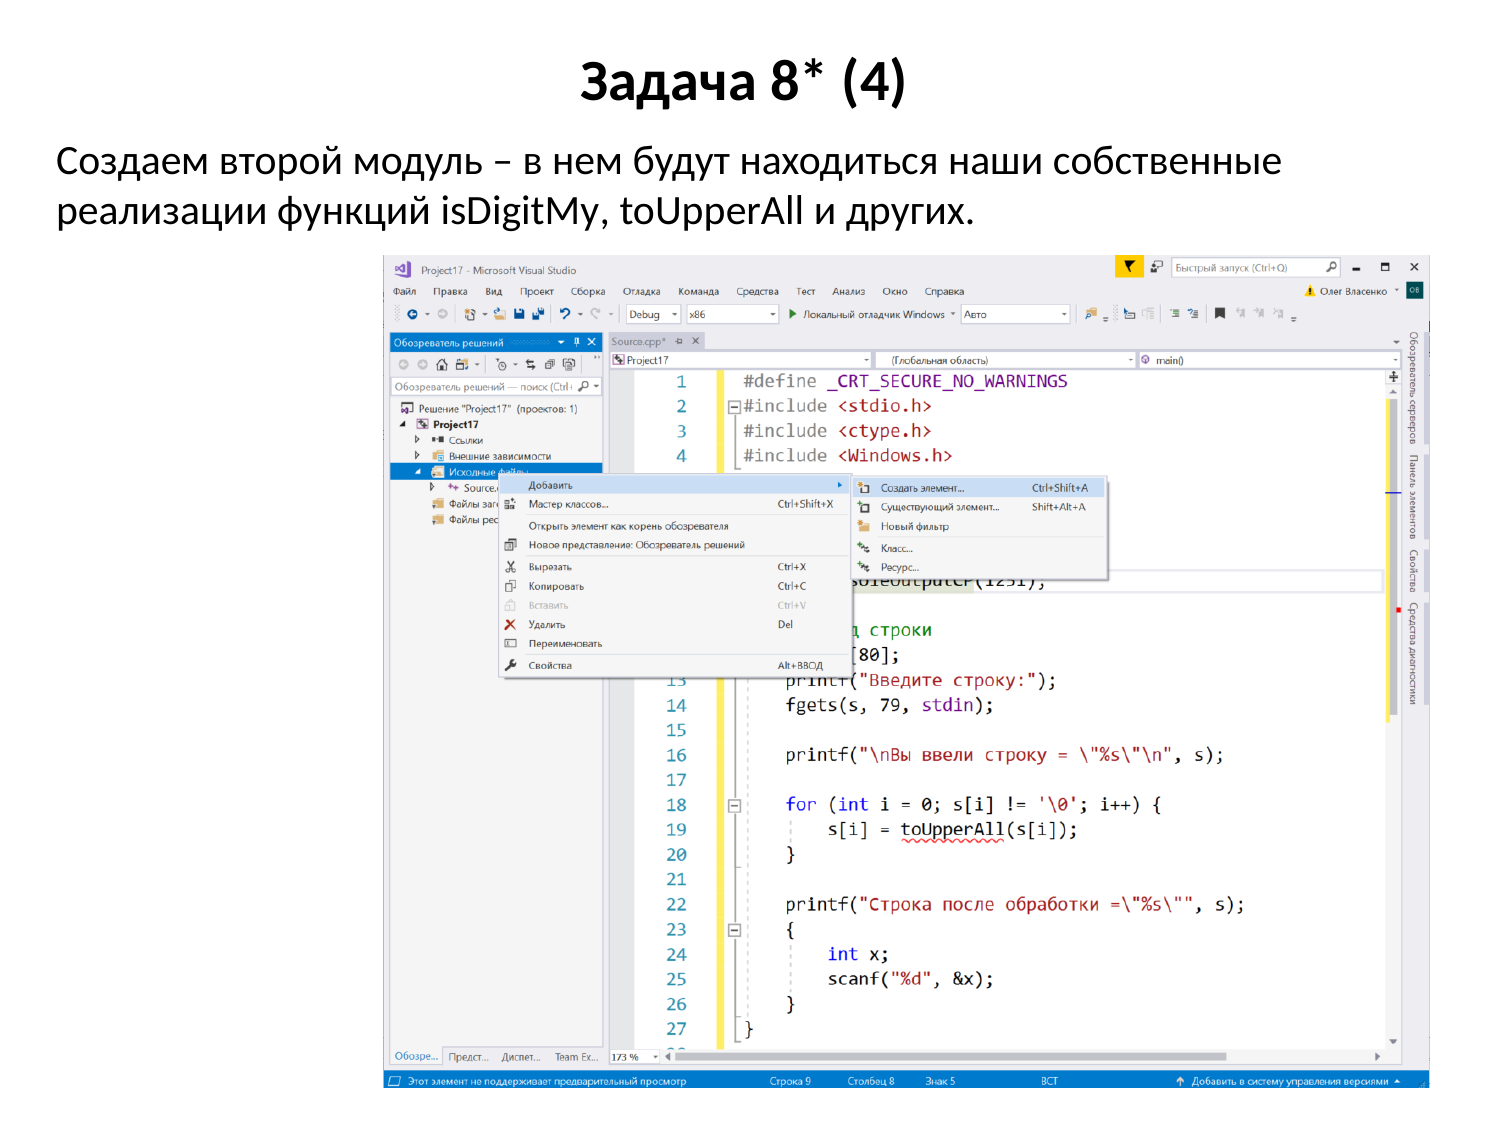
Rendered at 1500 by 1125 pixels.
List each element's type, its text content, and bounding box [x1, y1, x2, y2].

title Задача 8* (4) [29, 19, 1459, 135]
text_box Создаем второй модуль – в нем будут находиться наши собственные реализации функций isDigitMy, toUpperAll и других. [41, 125, 1459, 241]
picture [383, 255, 1430, 1088]
